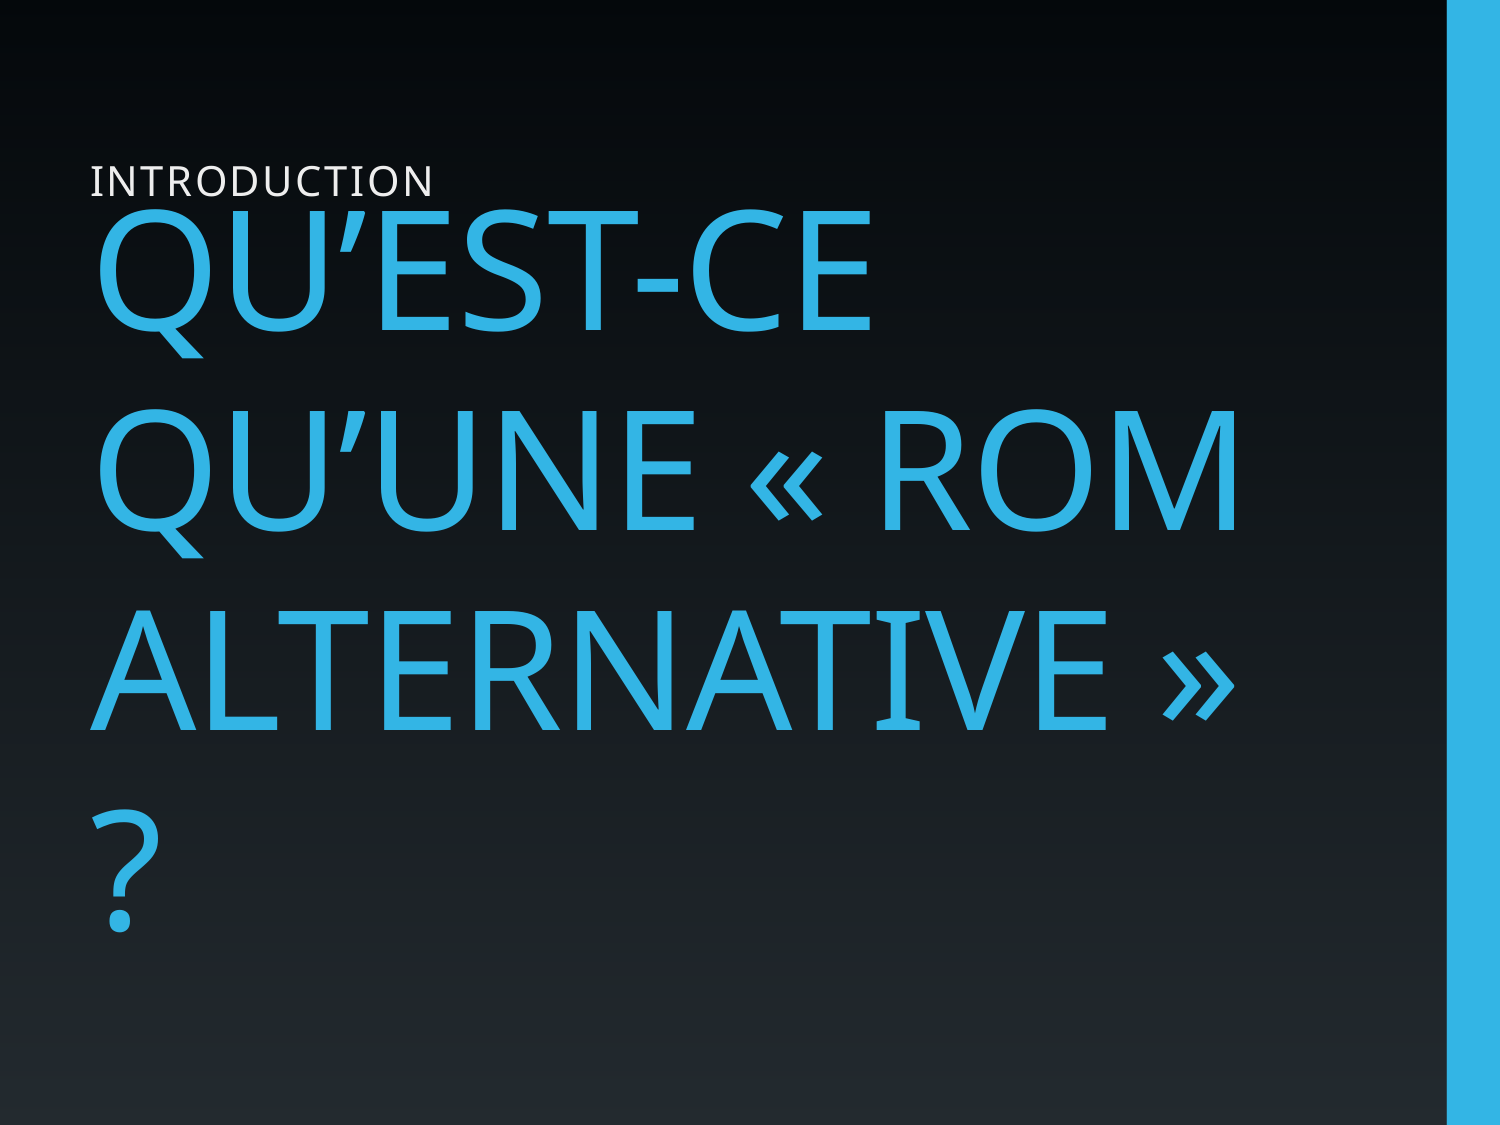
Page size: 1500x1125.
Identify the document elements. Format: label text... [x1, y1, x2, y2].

list Introduction [75, 37, 1350, 213]
title Qu’est-ce qu’une « rom alTernative » ? [75, 361, 1350, 947]
